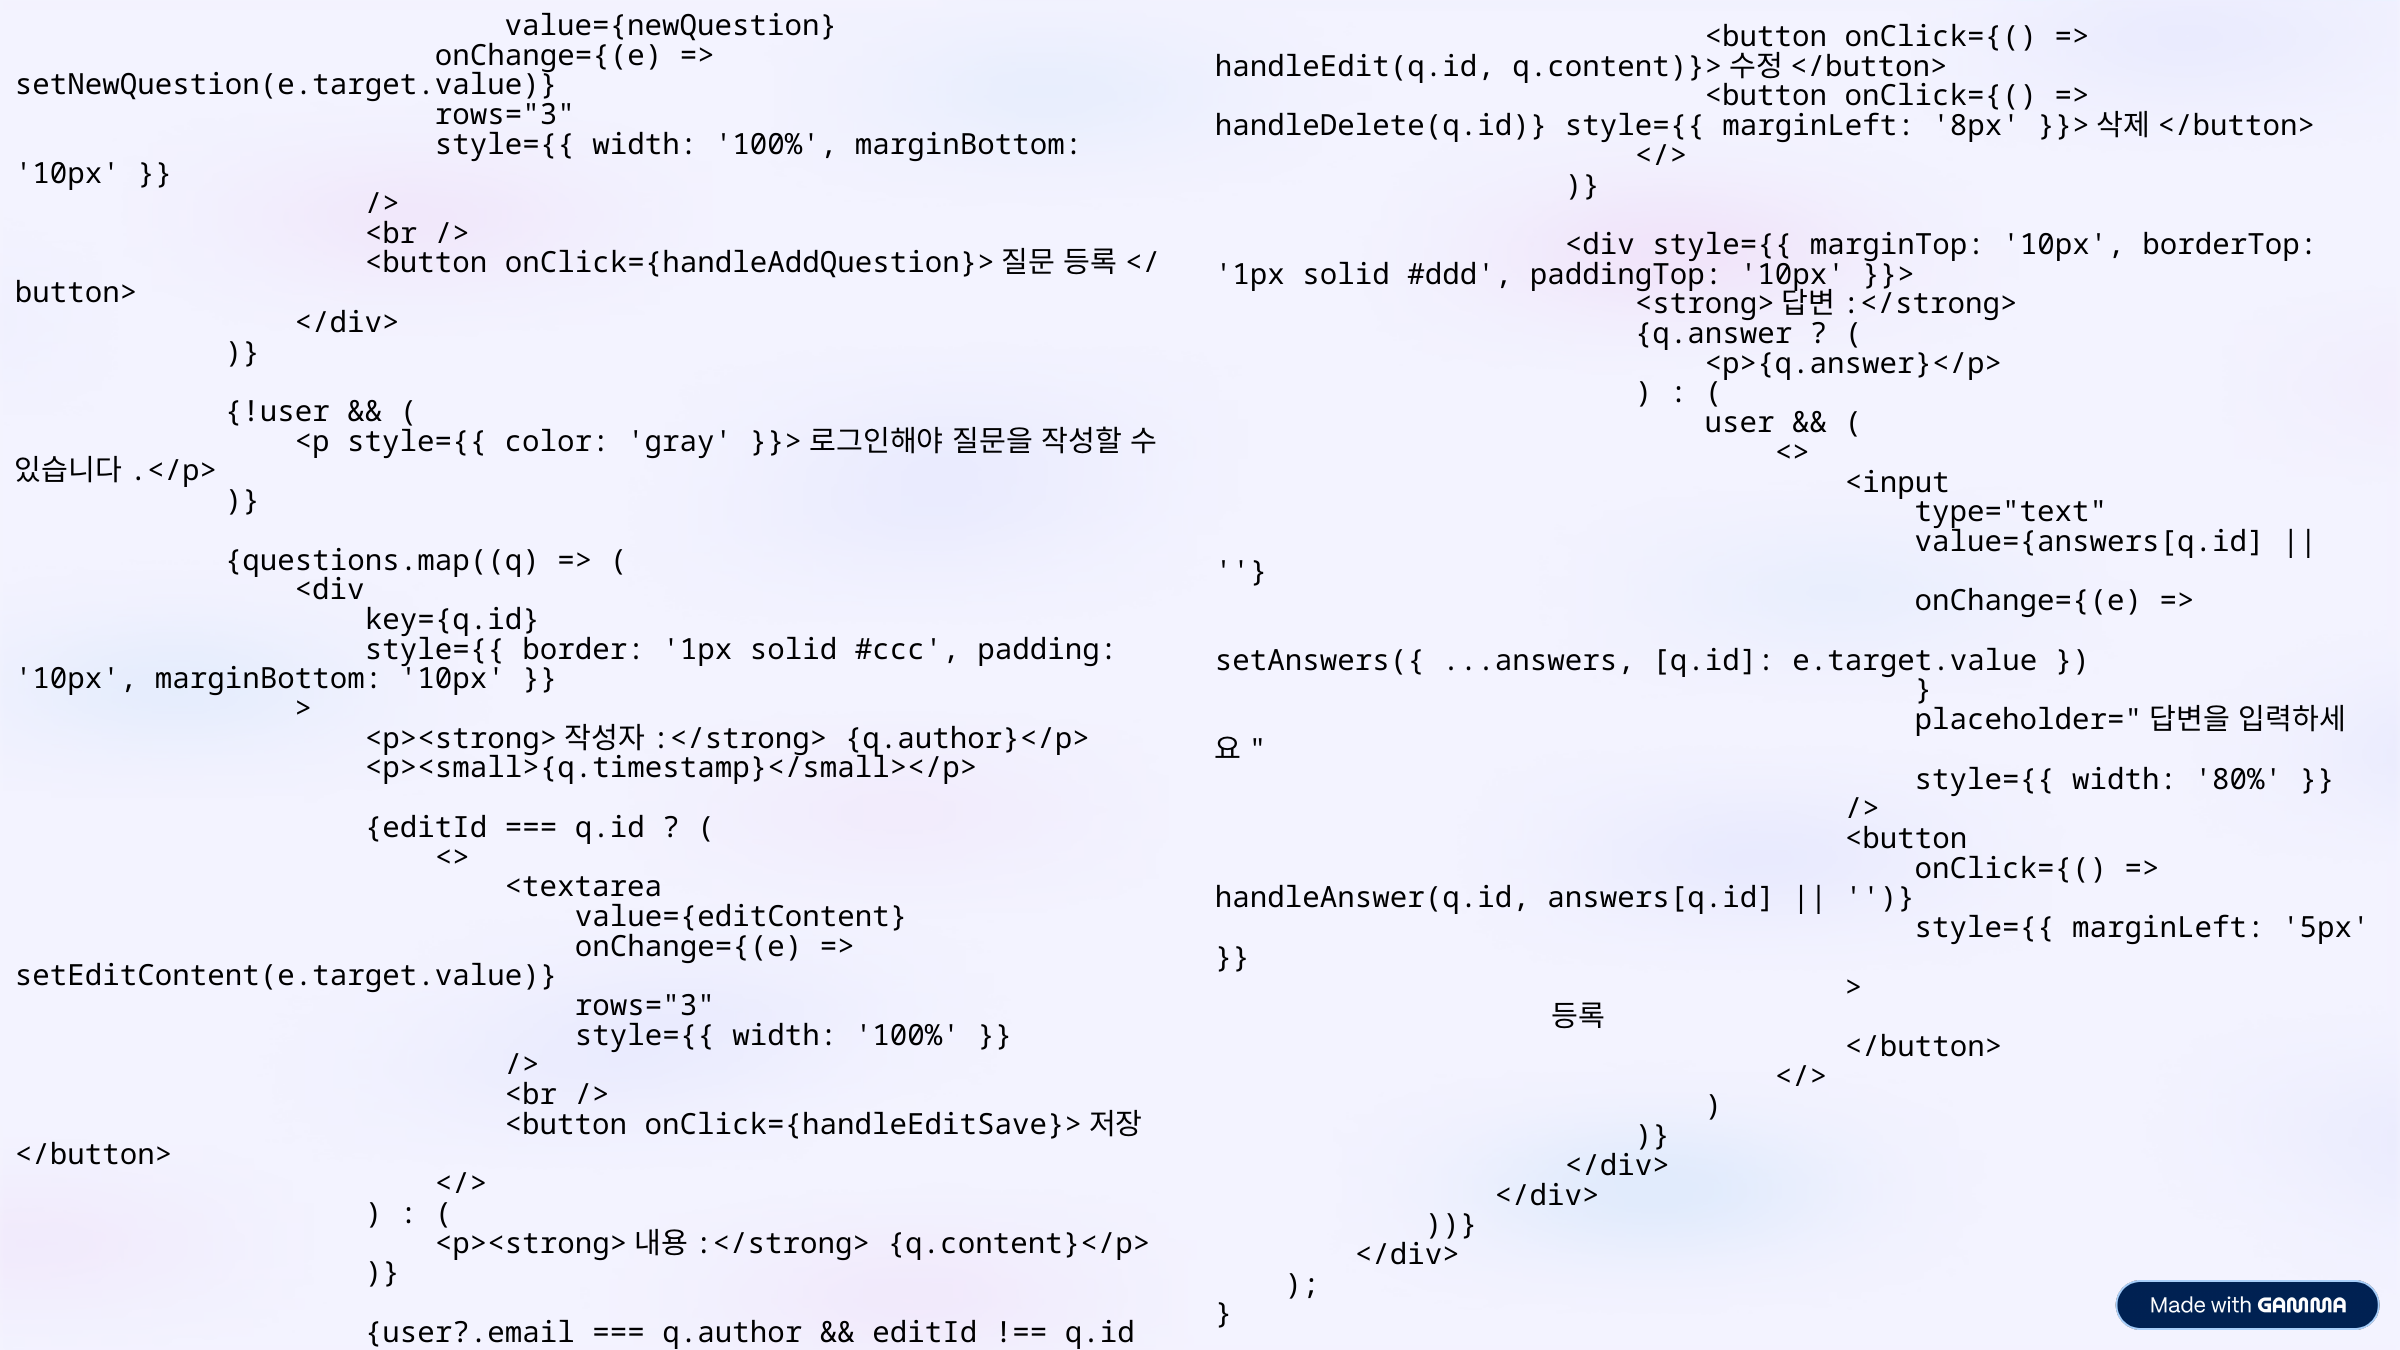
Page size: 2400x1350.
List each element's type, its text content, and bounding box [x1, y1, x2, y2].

text_box <button onClick={() => handleEdit(q.id, q.content)}>수정</button> <button onClick={() => handleDelete(q.id)} style={{ marginLeft: '8px' }}>삭제</button> </> )} <div style={{ marginTop: '10px', borderTop: '1px solid #ddd', paddingTop: '10px' }}> <strong>답변:</strong> {q.answer ? ( <p>{q.answer}</p> ) : ( user && ( <> <input type="text" value={answers[q.id] || ''} onChange={(e) => setAnswers({ ...answers, [q.id]: e.target.value }) } placeholder="답변을 입력하세요" style={{ width: '80%' }} /> <button onClick={() => handleAnswer(q.id, answers[q.id] || '')} style={{ marginLeft: '5px' }} > 등록 </button> </> ) )} </div> </div> ))} </div> ); } export default QnA; [1199, 15, 2400, 1350]
text_box value={newQuestion} onChange={(e) => setNewQuestion(e.target.value)} rows="3" style={{ width: '100%', marginBottom: '10px' }} /> <br /> <button onClick={handleAddQuestion}>질문 등록</button> </div> )} {!user && ( <p style={{ color: 'gray' }}>로그인해야 질문을 작성할 수 있습니다.</p> )} {questions.map((q) => ( <div key={q.id} style={{ border: '1px solid #ccc', padding: '10px', marginBottom: '10px' }} > <p><strong>작성자:</strong> {q.author}</p> <p><small>{q.timestamp}</small></p> {editId === q.id ? ( <> <textarea value={editContent} onChange={(e) => setEditContent(e.target.value)} rows="3" style={{ width: '100%' }} /> <br /> <button onClick={handleEditSave}>저장 </button> </> ) : ( <p><strong>내용:</strong> {q.content}</p> )} {user?.email === q.author && editId !== q.id && ( <> [0, 4, 1200, 1350]
